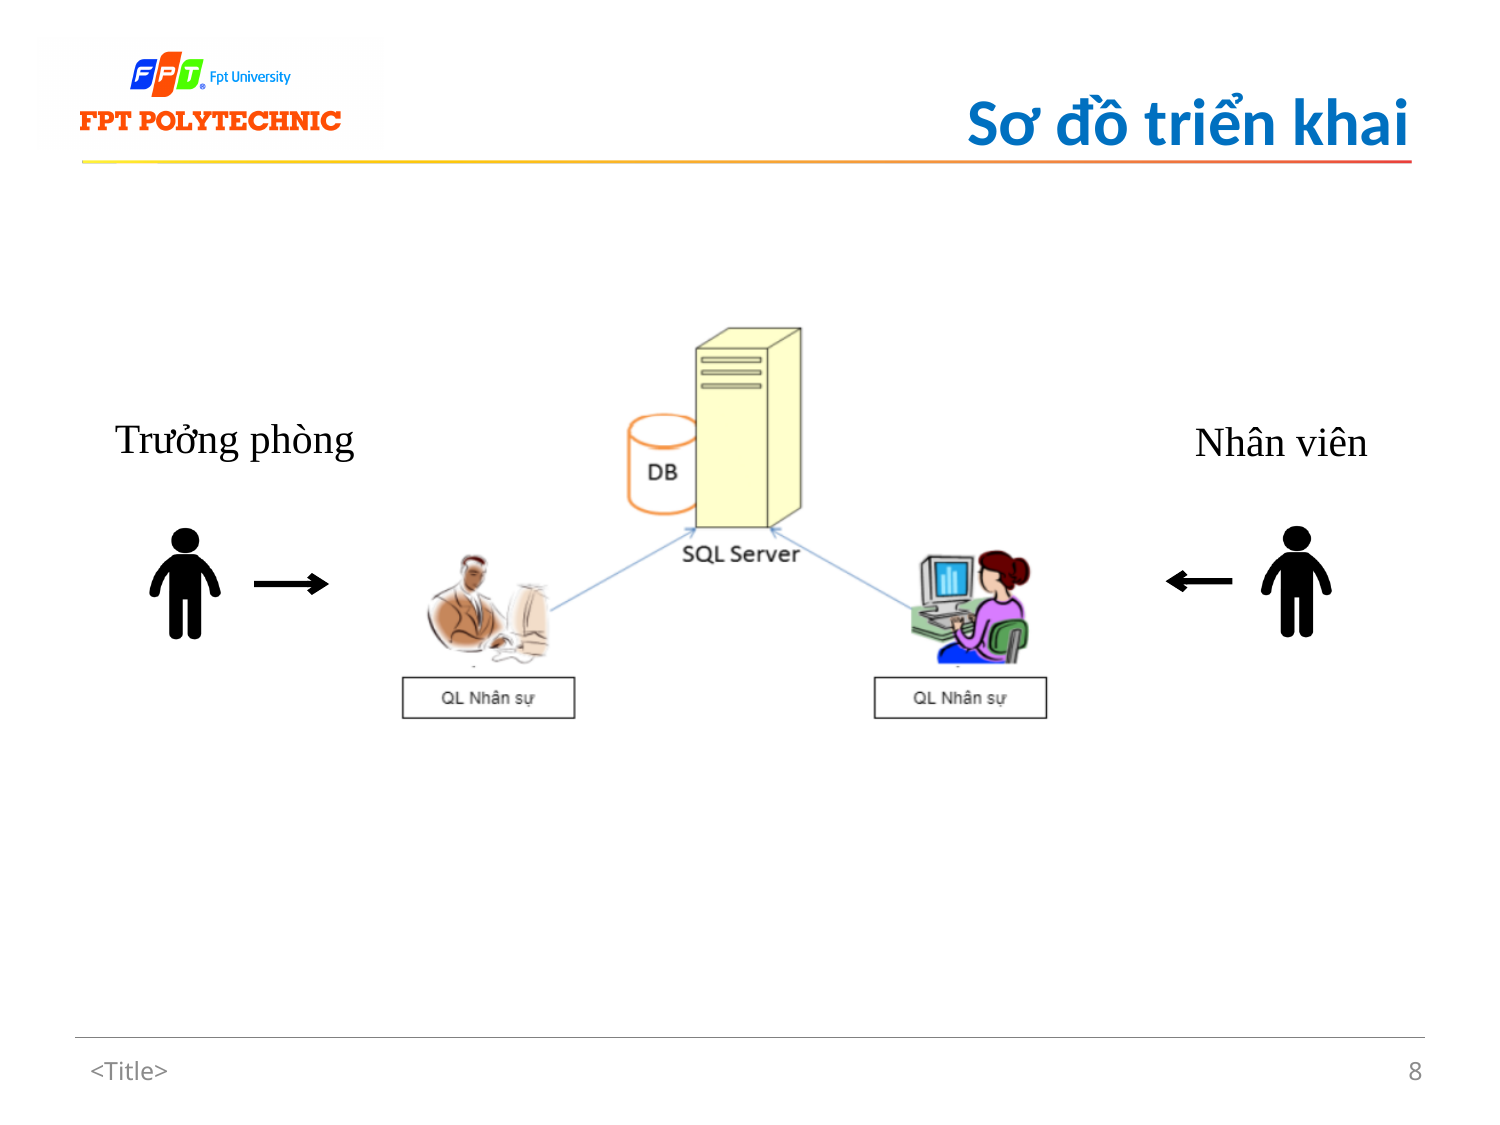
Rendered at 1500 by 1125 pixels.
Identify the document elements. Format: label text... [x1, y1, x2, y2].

picture [1232, 519, 1366, 643]
title Sơ đồ triển khai [74, 24, 1426, 213]
slide_number 8 [1087, 1042, 1438, 1103]
picture [0, 0, 1500, 732]
text_box Nhân viên [1180, 407, 1399, 472]
text_box Trưởng phòng [99, 404, 357, 470]
footer <Title> [75, 1040, 1075, 1100]
picture [120, 522, 255, 646]
